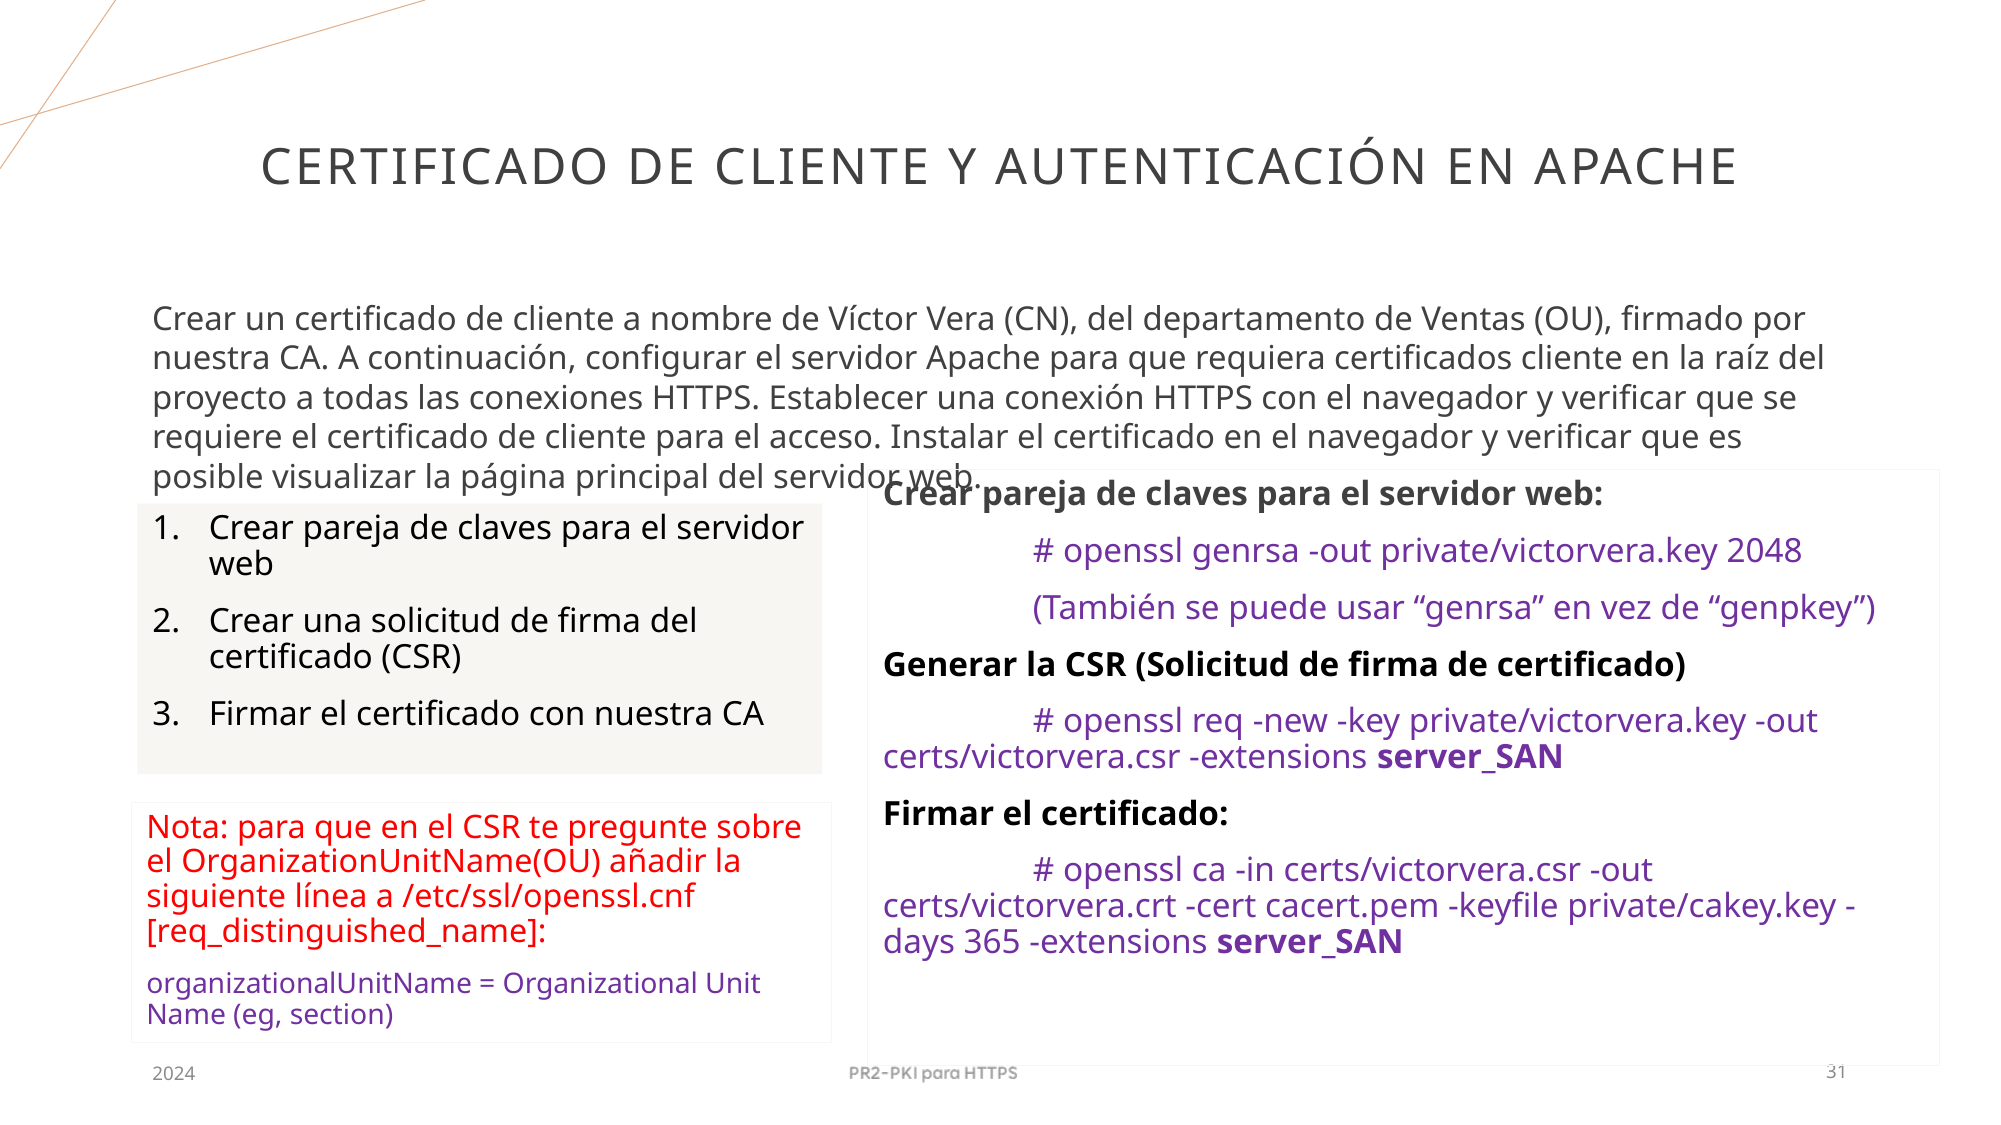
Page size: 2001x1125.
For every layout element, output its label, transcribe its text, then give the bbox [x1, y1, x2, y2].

slide_number 2024 [137, 1043, 588, 1103]
title Certificado de cliente y autenticación en Apache [137, 59, 1863, 278]
slide_number 31 [1412, 1066, 1863, 1103]
text_box Crear pareja de claves para el servidor web Crear una solicitud de firma del certificado (CSR) Firmar el certificado con nuestra CA [137, 503, 823, 775]
text_box Nota: para que en el CSR te pregunte sobre el OrganizationUnitName(OU) añadir la siguiente línea a /etc/ssl/openssl.cnf [req_distinguished_name]: organizationalUnitName = Organizational Unit Name (eg, section) [131, 802, 832, 1043]
picture [667, 1042, 1200, 1103]
text_box Crear pareja de claves para el servidor web: # openssl genrsa -out private/victorvera.key 2048 (También se puede usar “genrsa” en vez de “genpkey”) Generar la CSR (Solicitud de firma de certificado) # openssl req -new -key private/victorvera.key -out certs/victorvera.csr -extensions server_SAN Firmar el certificado: # openssl ca -in certs/victorvera.csr -out certs/victorvera.crt -cert cacert.pem -keyfile private/cakey.key -days 365 -extensions server_SAN [867, 469, 1940, 1066]
